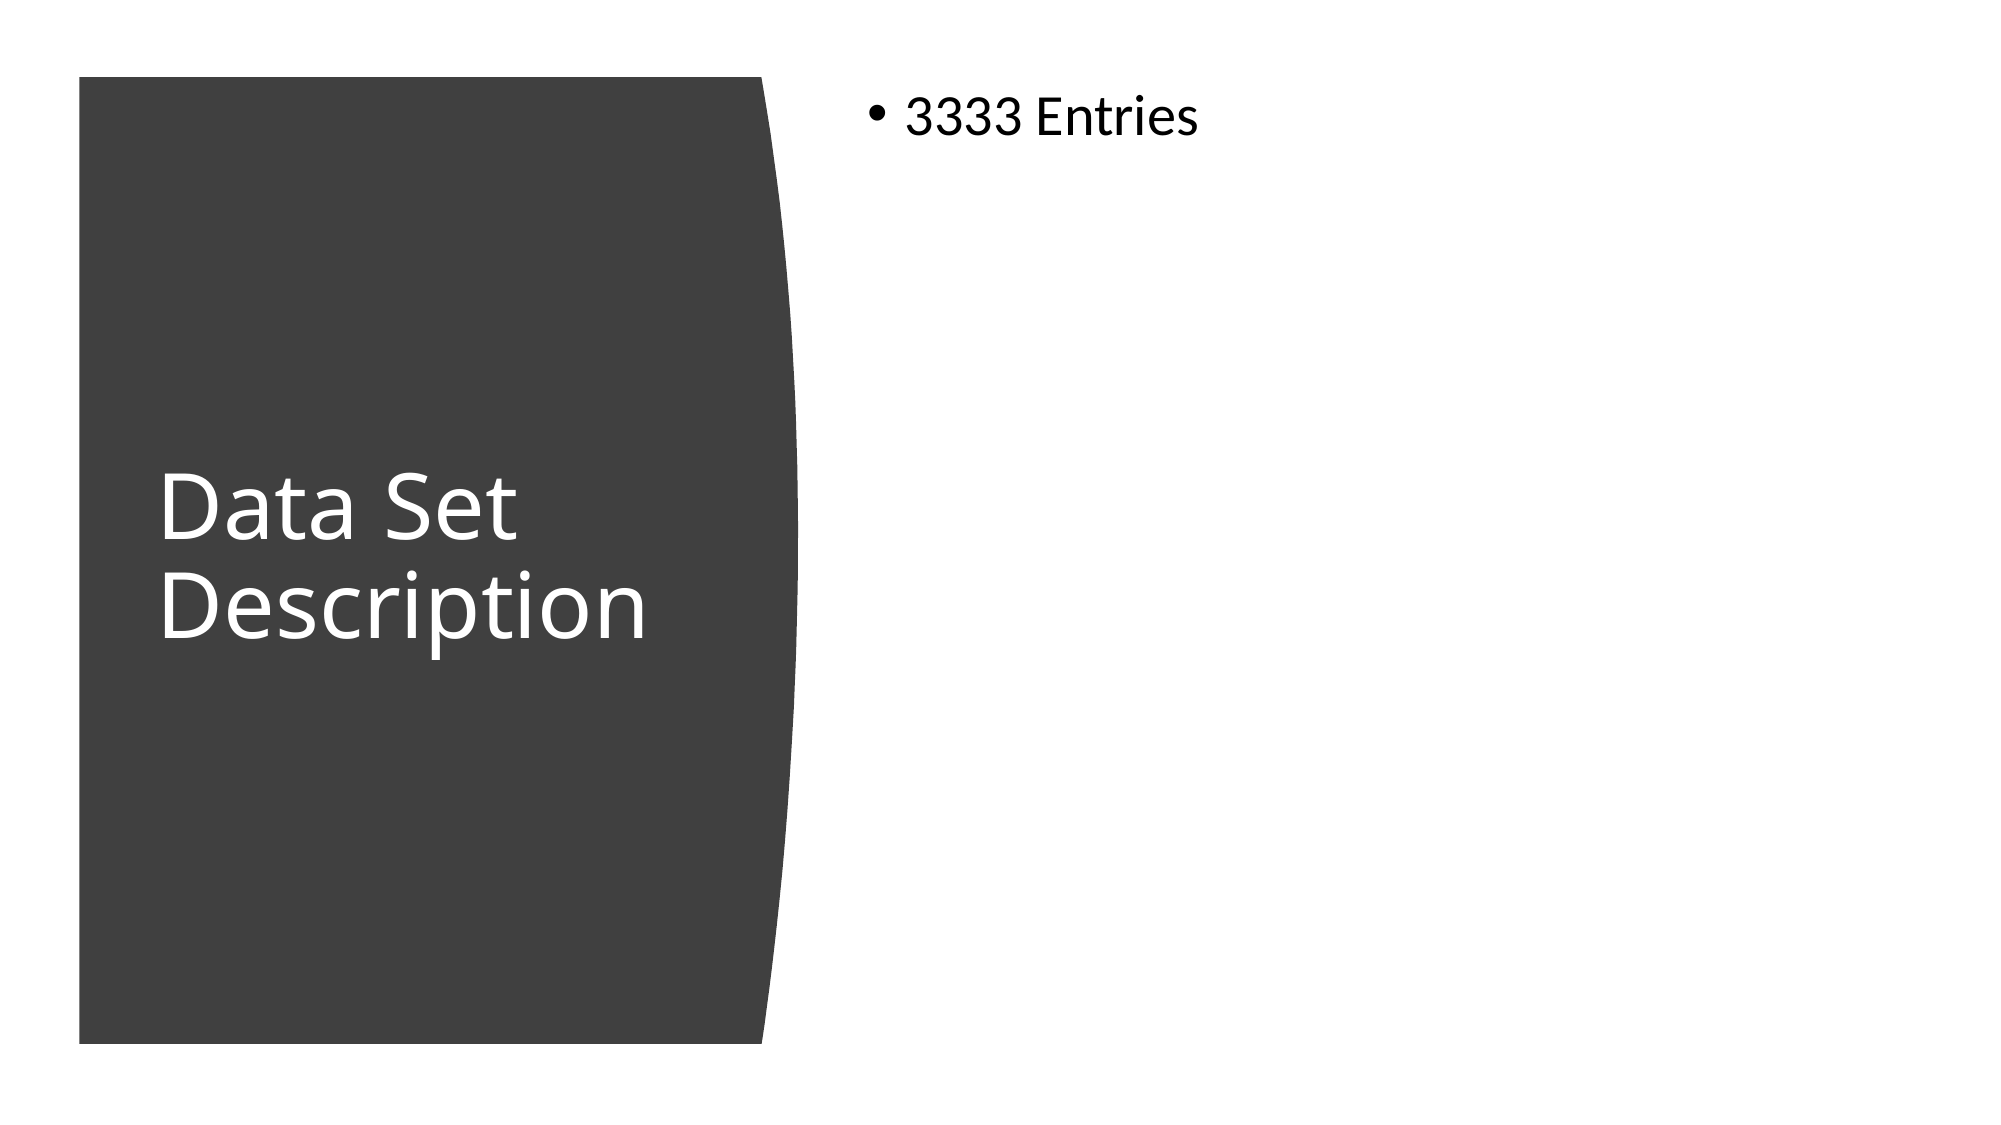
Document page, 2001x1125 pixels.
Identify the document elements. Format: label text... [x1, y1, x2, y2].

list 3333 Entries [852, 77, 1921, 1044]
text_box [78, 76, 800, 1045]
title Data Set Description [141, 166, 702, 953]
